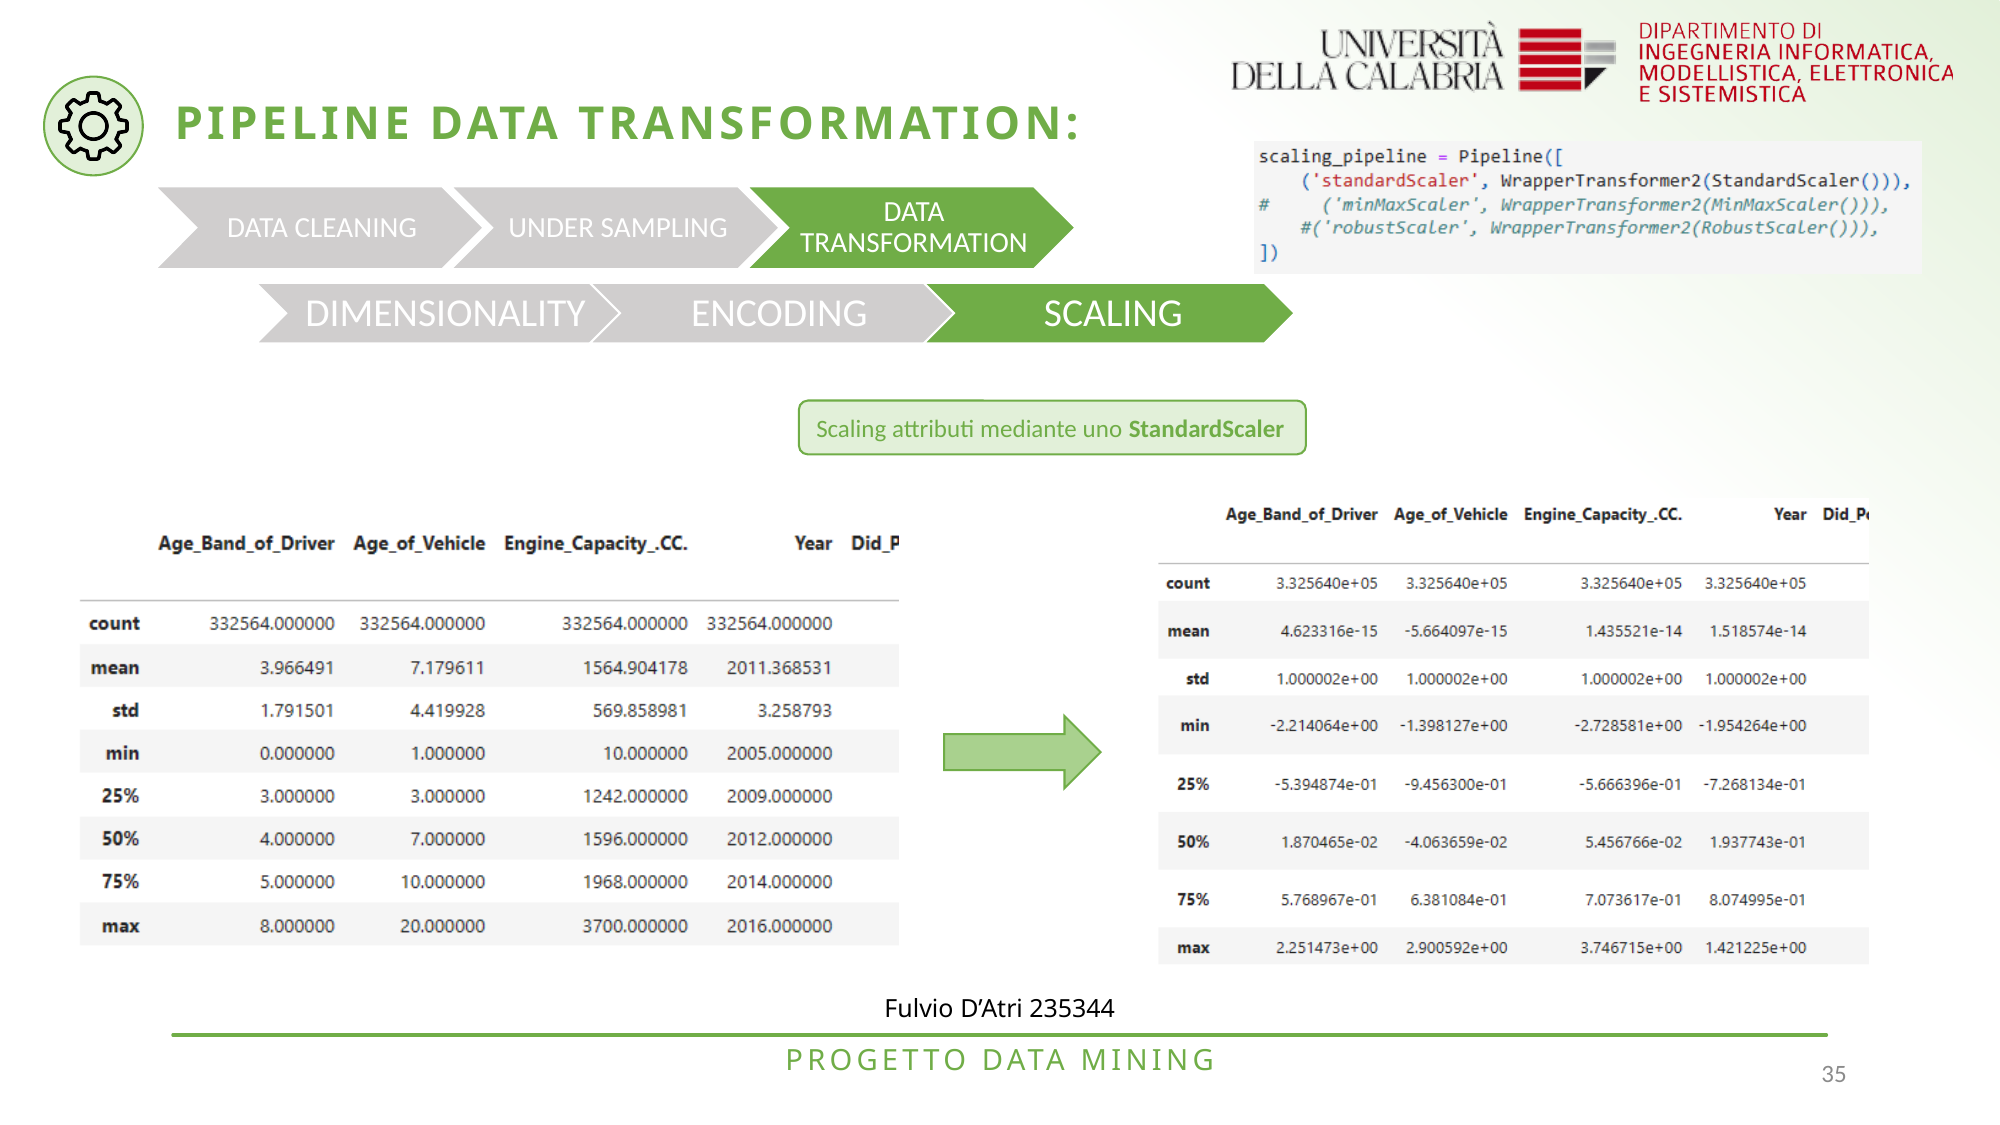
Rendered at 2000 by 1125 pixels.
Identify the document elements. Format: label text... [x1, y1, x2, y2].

picture [1254, 141, 1922, 275]
text_box PIPELINE DATA Transformation: [154, 90, 1236, 187]
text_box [255, 282, 1295, 344]
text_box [44, 76, 143, 176]
picture [1145, 498, 1869, 979]
picture [66, 523, 899, 954]
picture [1224, 8, 1953, 107]
text_box Progetto data mining [640, 1036, 1359, 1118]
text_box Fulvio D’Atri 235344 [858, 975, 1142, 1033]
text_box Scaling attributi mediante uno StandardScaler [797, 399, 1307, 456]
text_box [943, 713, 1103, 791]
slide_number 35 [1412, 1042, 1862, 1103]
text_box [154, 186, 1076, 270]
